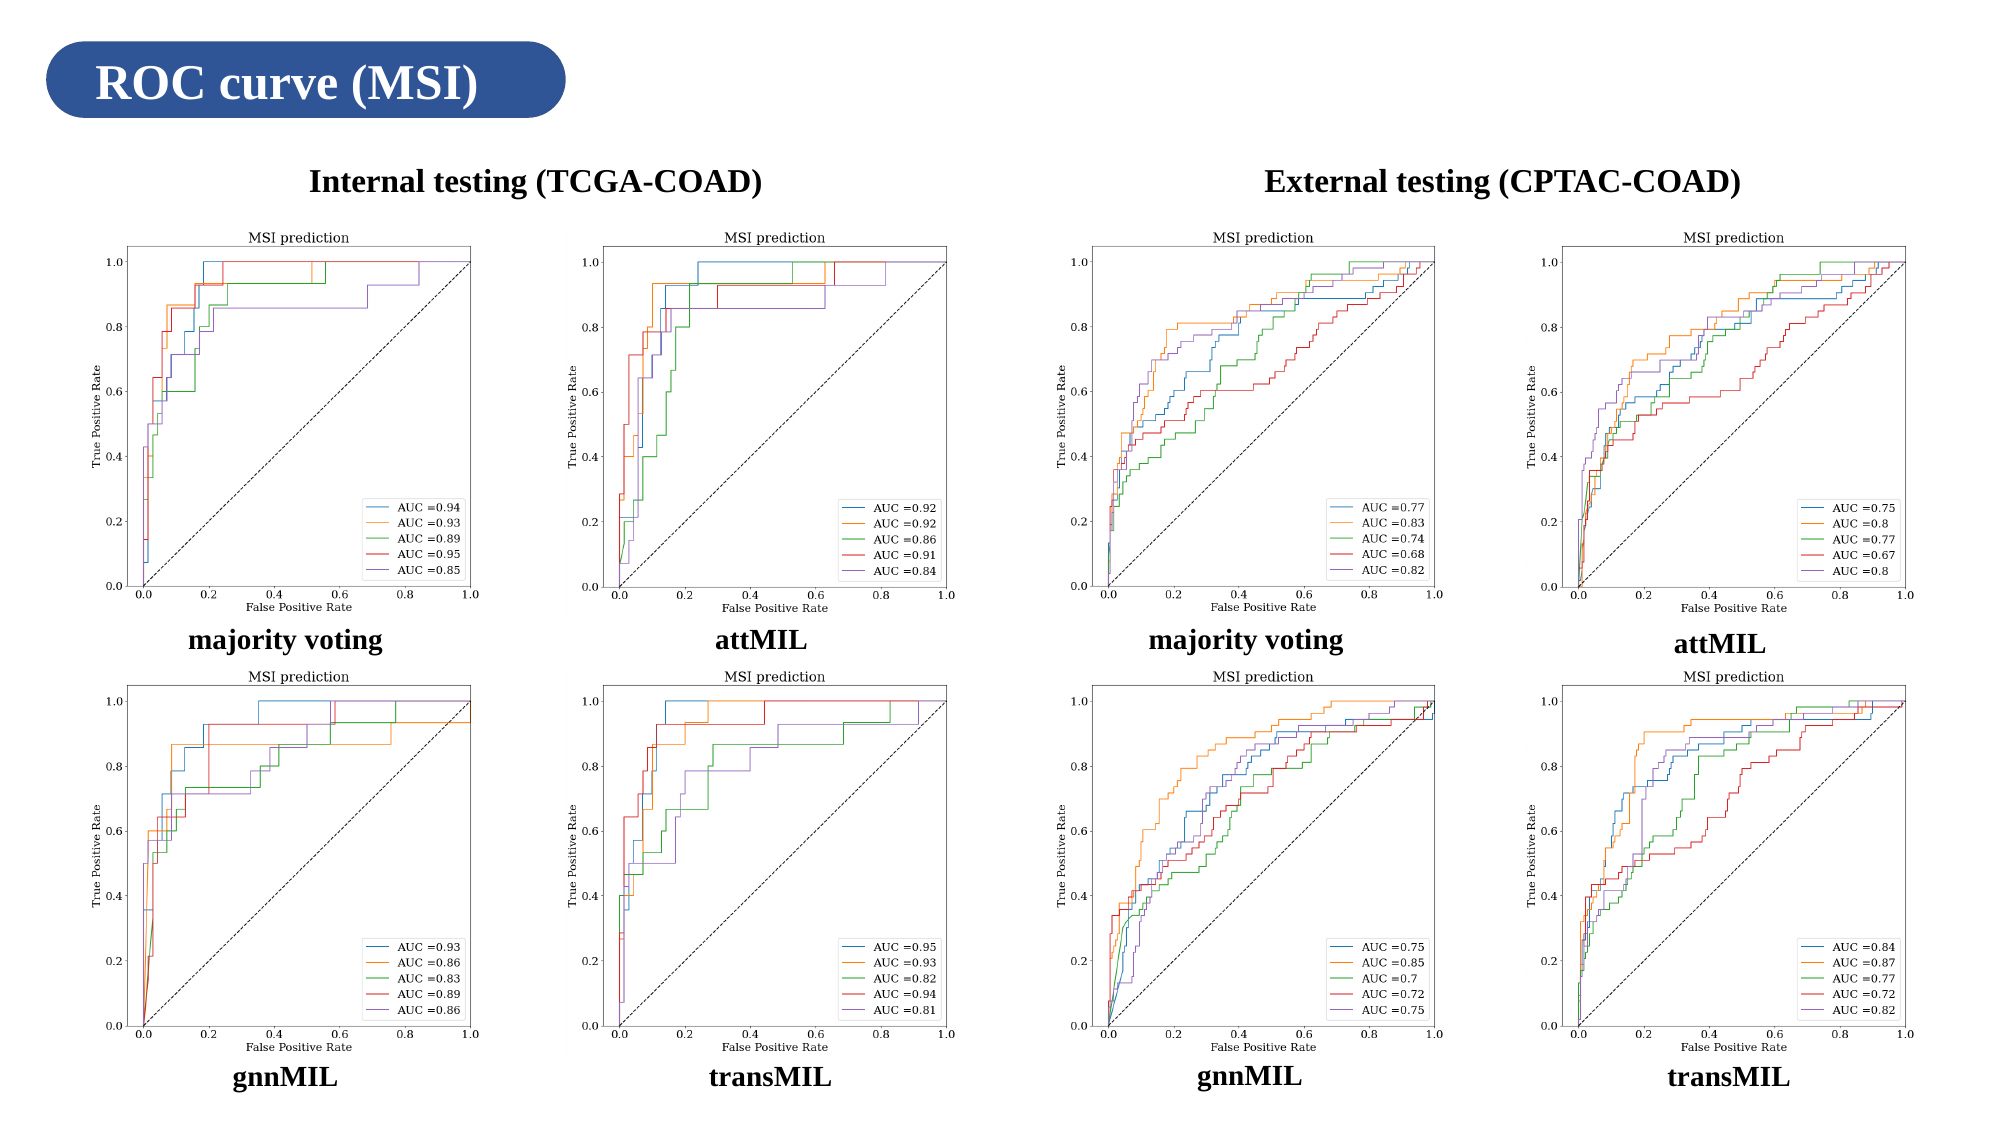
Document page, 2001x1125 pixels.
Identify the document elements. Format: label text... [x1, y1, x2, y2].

text_box transMIL [693, 1057, 848, 1100]
picture [1523, 228, 1918, 618]
picture [1053, 228, 1447, 617]
picture [1523, 667, 1918, 1057]
text_box gnnMIL [1182, 1057, 1318, 1099]
picture [1053, 667, 1447, 1057]
text_box transMIL [1652, 1057, 1806, 1100]
text_box Internal testing (TCGA-COAD) [294, 151, 778, 207]
picture [88, 667, 483, 1057]
picture [564, 228, 959, 618]
text_box attMIL [1658, 618, 1782, 667]
text_box External testing (CPTAC-COAD) [1249, 151, 1757, 207]
text_box attMIL [700, 618, 823, 663]
text_box gnnMIL [217, 1057, 354, 1100]
picture [88, 228, 483, 617]
picture [564, 667, 959, 1057]
text_box ROC curve (MSI) [46, 41, 566, 118]
text_box majority voting [173, 617, 398, 663]
text_box majority voting [1133, 617, 1359, 663]
